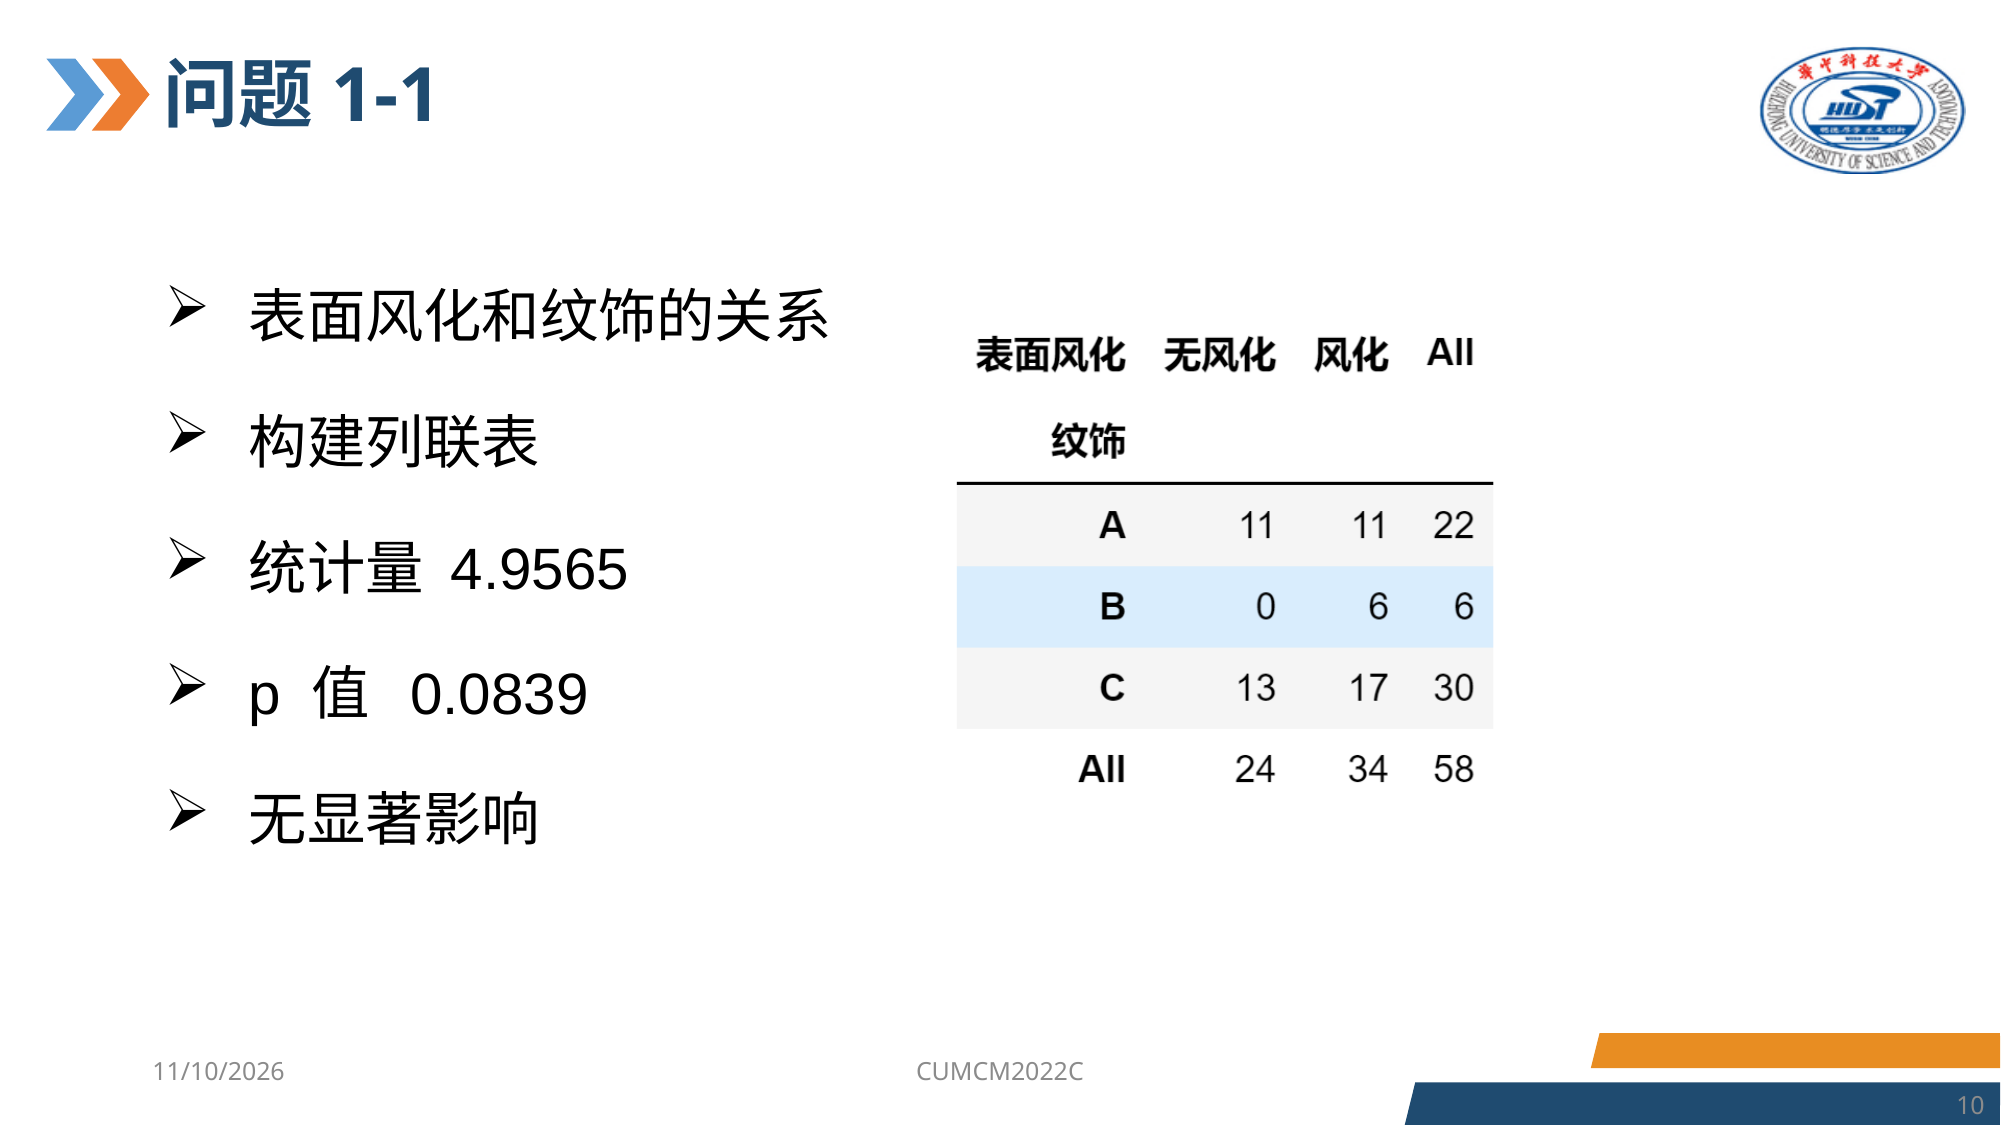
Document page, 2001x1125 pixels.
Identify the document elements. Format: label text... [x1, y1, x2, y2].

title 问题1-1 [149, 49, 1875, 146]
picture [936, 314, 1534, 804]
slide_number 10 [1549, 1076, 2000, 1125]
list 表面风化和纹饰的关系 构建列联表 统计量 4.9565 p 值 0.0839 无显著影响 [149, 236, 1875, 980]
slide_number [137, 1042, 588, 1103]
picture [1759, 46, 1966, 174]
footer CUMCM2022C [662, 1042, 1338, 1103]
